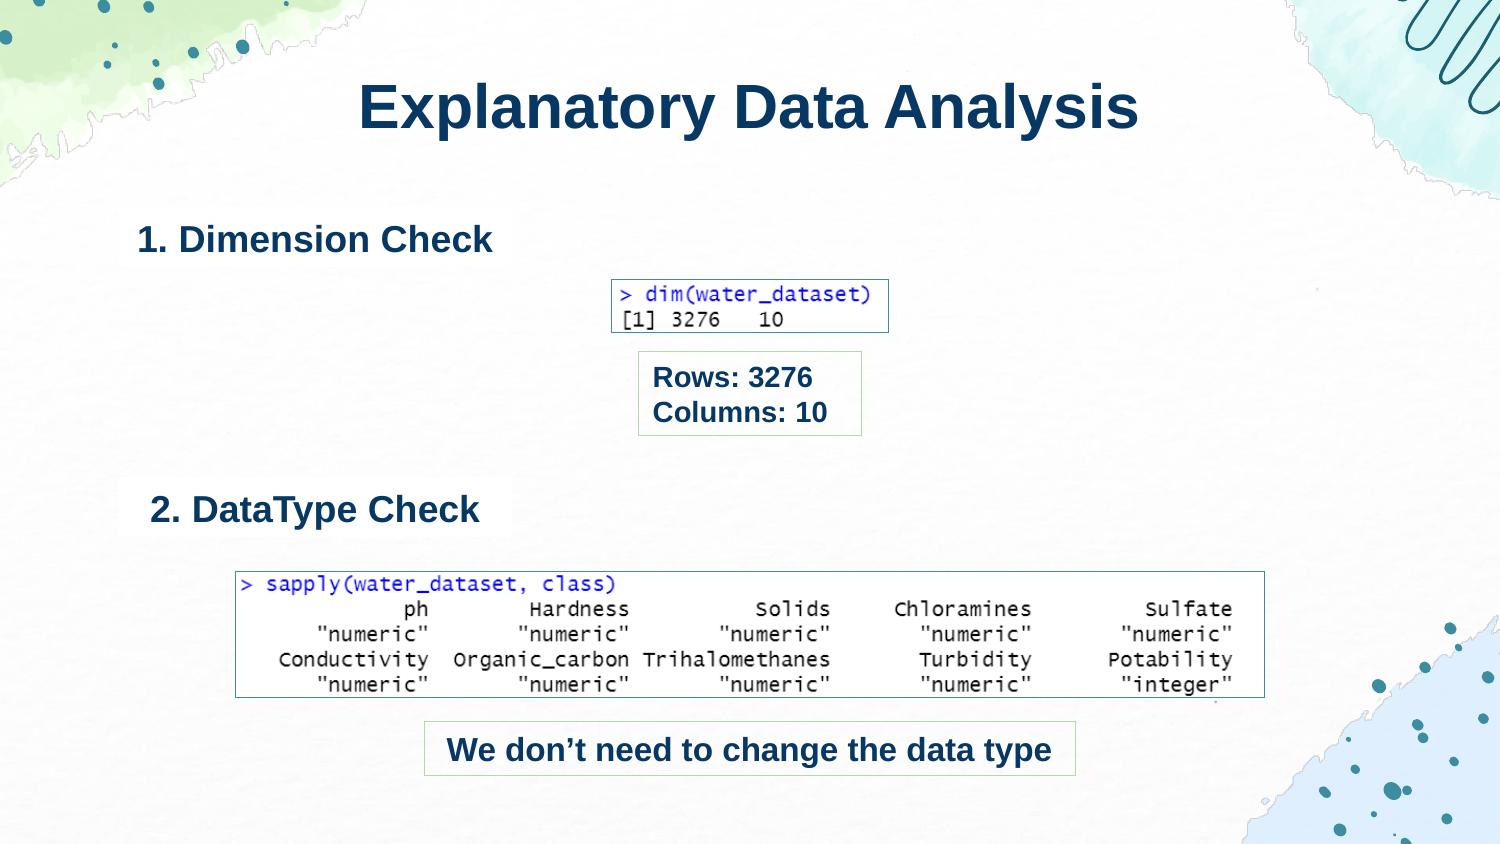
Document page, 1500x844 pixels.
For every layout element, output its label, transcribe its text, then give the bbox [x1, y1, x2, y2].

text_box 2. DataType Check [119, 477, 512, 537]
text_box We don’t need to change the data type [424, 721, 1076, 776]
picture [1472, 62, 1500, 111]
text_box Explanatory Data Analysis [120, 56, 1380, 152]
picture [1443, 0, 1500, 81]
picture [1408, 0, 1456, 48]
text_box Rows: 3276 Columns: 10 [638, 351, 862, 436]
text_box 1. Dimension Check [119, 207, 512, 267]
picture [0, 0, 1500, 844]
